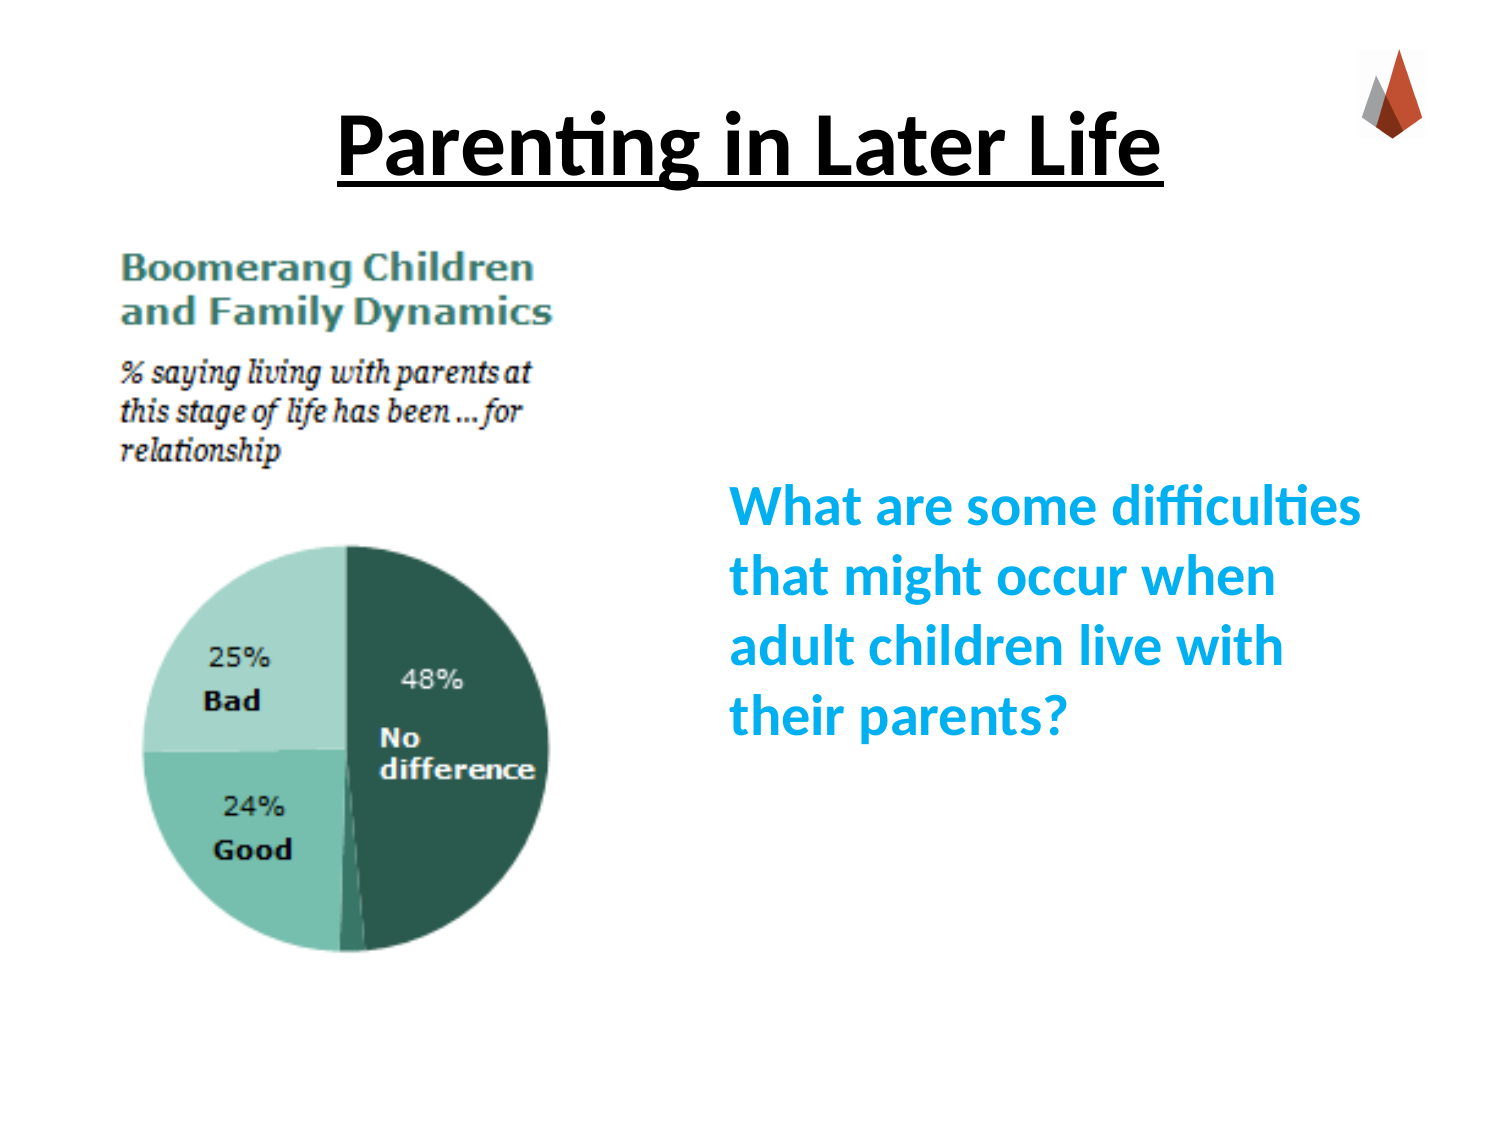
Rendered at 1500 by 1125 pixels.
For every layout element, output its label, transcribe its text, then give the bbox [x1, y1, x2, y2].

title Parenting in Later Life [75, 45, 1425, 233]
list What are some difficulties that might occur when adult children live with their parents? [714, 459, 1403, 793]
picture [101, 227, 595, 983]
